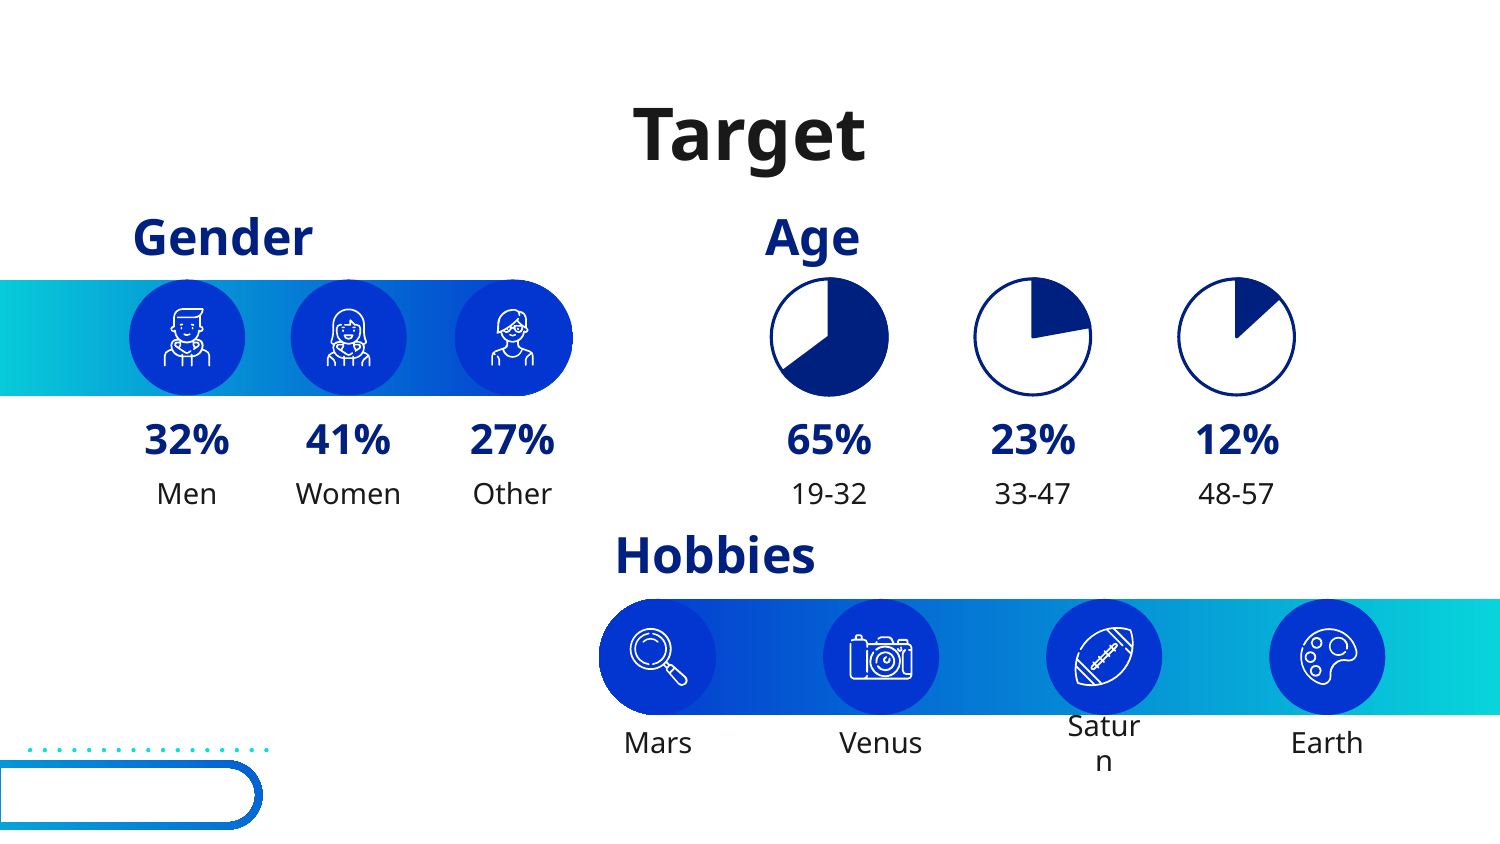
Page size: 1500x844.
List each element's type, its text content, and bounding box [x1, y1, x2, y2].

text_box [849, 633, 913, 680]
text_box Women [279, 473, 418, 526]
text_box 48-57 [1167, 473, 1306, 526]
text_box Men [117, 473, 257, 526]
text_box Earth [1268, 728, 1387, 756]
text_box Venus [822, 728, 940, 756]
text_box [1074, 626, 1135, 687]
text_box [1330, 598, 1500, 715]
text_box 19-32 [759, 473, 899, 526]
text_box [823, 598, 940, 715]
text_box [1046, 598, 1163, 715]
text_box 33-47 [963, 473, 1102, 526]
text_box 65% [759, 407, 900, 469]
text_box 23% [963, 407, 1104, 469]
text_box [884, 598, 1102, 715]
text_box [0, 280, 518, 397]
text_box [290, 279, 407, 396]
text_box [770, 278, 888, 396]
text_box Gender [116, 204, 442, 267]
text_box [129, 279, 246, 396]
text_box Mars [599, 728, 717, 756]
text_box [326, 308, 371, 367]
text_box [521, 289, 574, 396]
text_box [491, 308, 535, 367]
text_box 41% [279, 406, 419, 469]
text_box [1107, 598, 1325, 715]
text_box 12% [1167, 407, 1307, 469]
text_box [599, 598, 716, 715]
text_box Other [443, 473, 582, 526]
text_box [627, 627, 689, 687]
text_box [1296, 627, 1359, 686]
text_box 32% [117, 406, 257, 469]
text_box Age [750, 204, 1075, 267]
text_box Hobbies [599, 522, 924, 585]
text_box [1269, 598, 1386, 715]
text_box [454, 279, 571, 396]
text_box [1178, 278, 1295, 396]
text_box 27% [443, 406, 583, 469]
title Target [118, 72, 1382, 167]
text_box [163, 307, 211, 367]
text_box [660, 598, 879, 715]
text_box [974, 278, 1092, 396]
text_box Saturn [1045, 728, 1163, 756]
